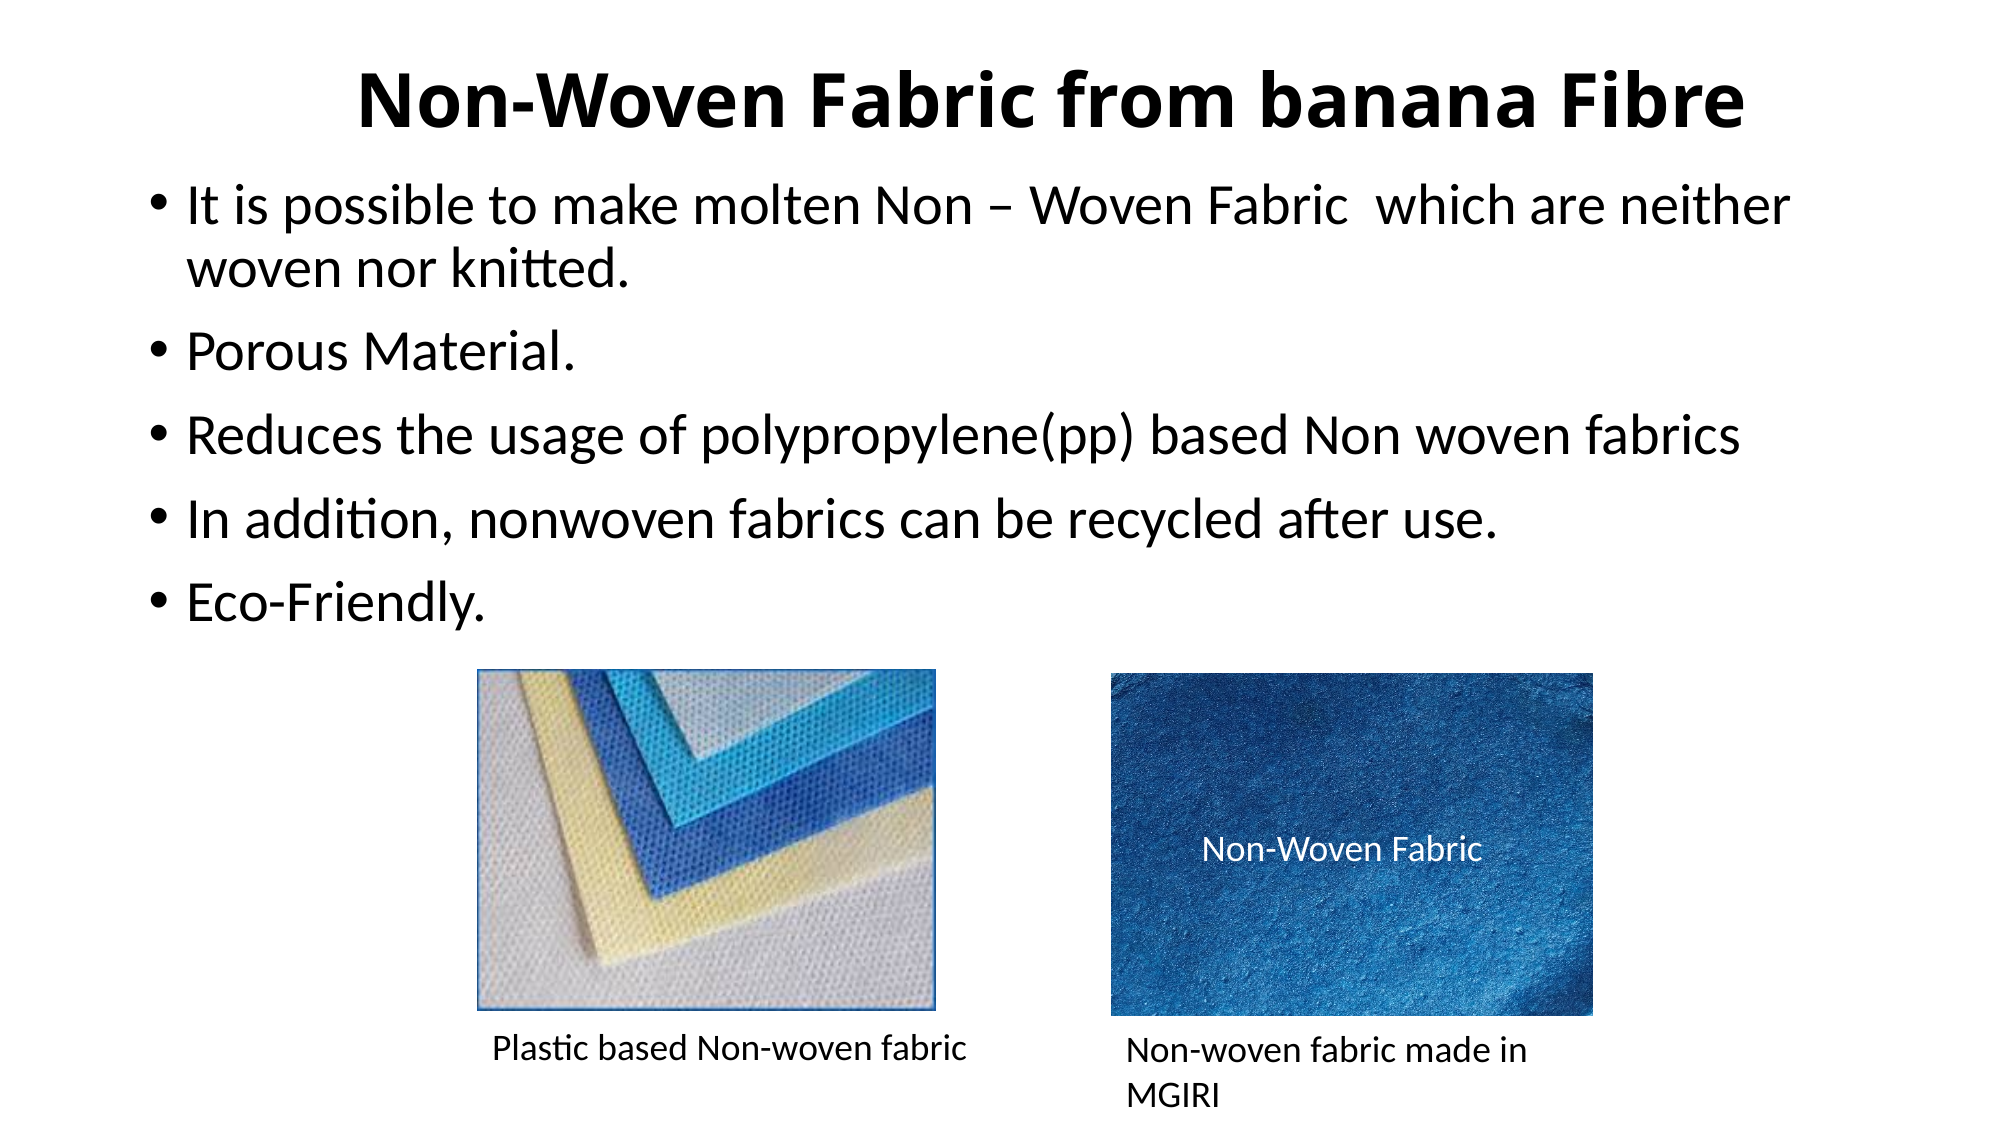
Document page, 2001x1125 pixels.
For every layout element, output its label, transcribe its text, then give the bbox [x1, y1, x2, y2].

text_box Non-woven fabric made in MGIRI [1111, 1017, 1593, 1123]
picture [1111, 673, 1593, 1016]
text_box Plastic based Non-woven fabric [477, 1015, 984, 1076]
list It is possible to make molten Non – Woven Fabric which are neither woven nor knitted. Porous Material. Reduces the usage of polypropylene(pp) based Non woven fabrics In addition, nonwoven fabrics can be recycled after use. Eco-Friendly. [133, 166, 1932, 1087]
text_box Non-Woven Fabric [844, 532, 1156, 592]
title Non-Woven Fabric from banana Fibre [310, 59, 1793, 147]
picture [477, 669, 936, 1011]
